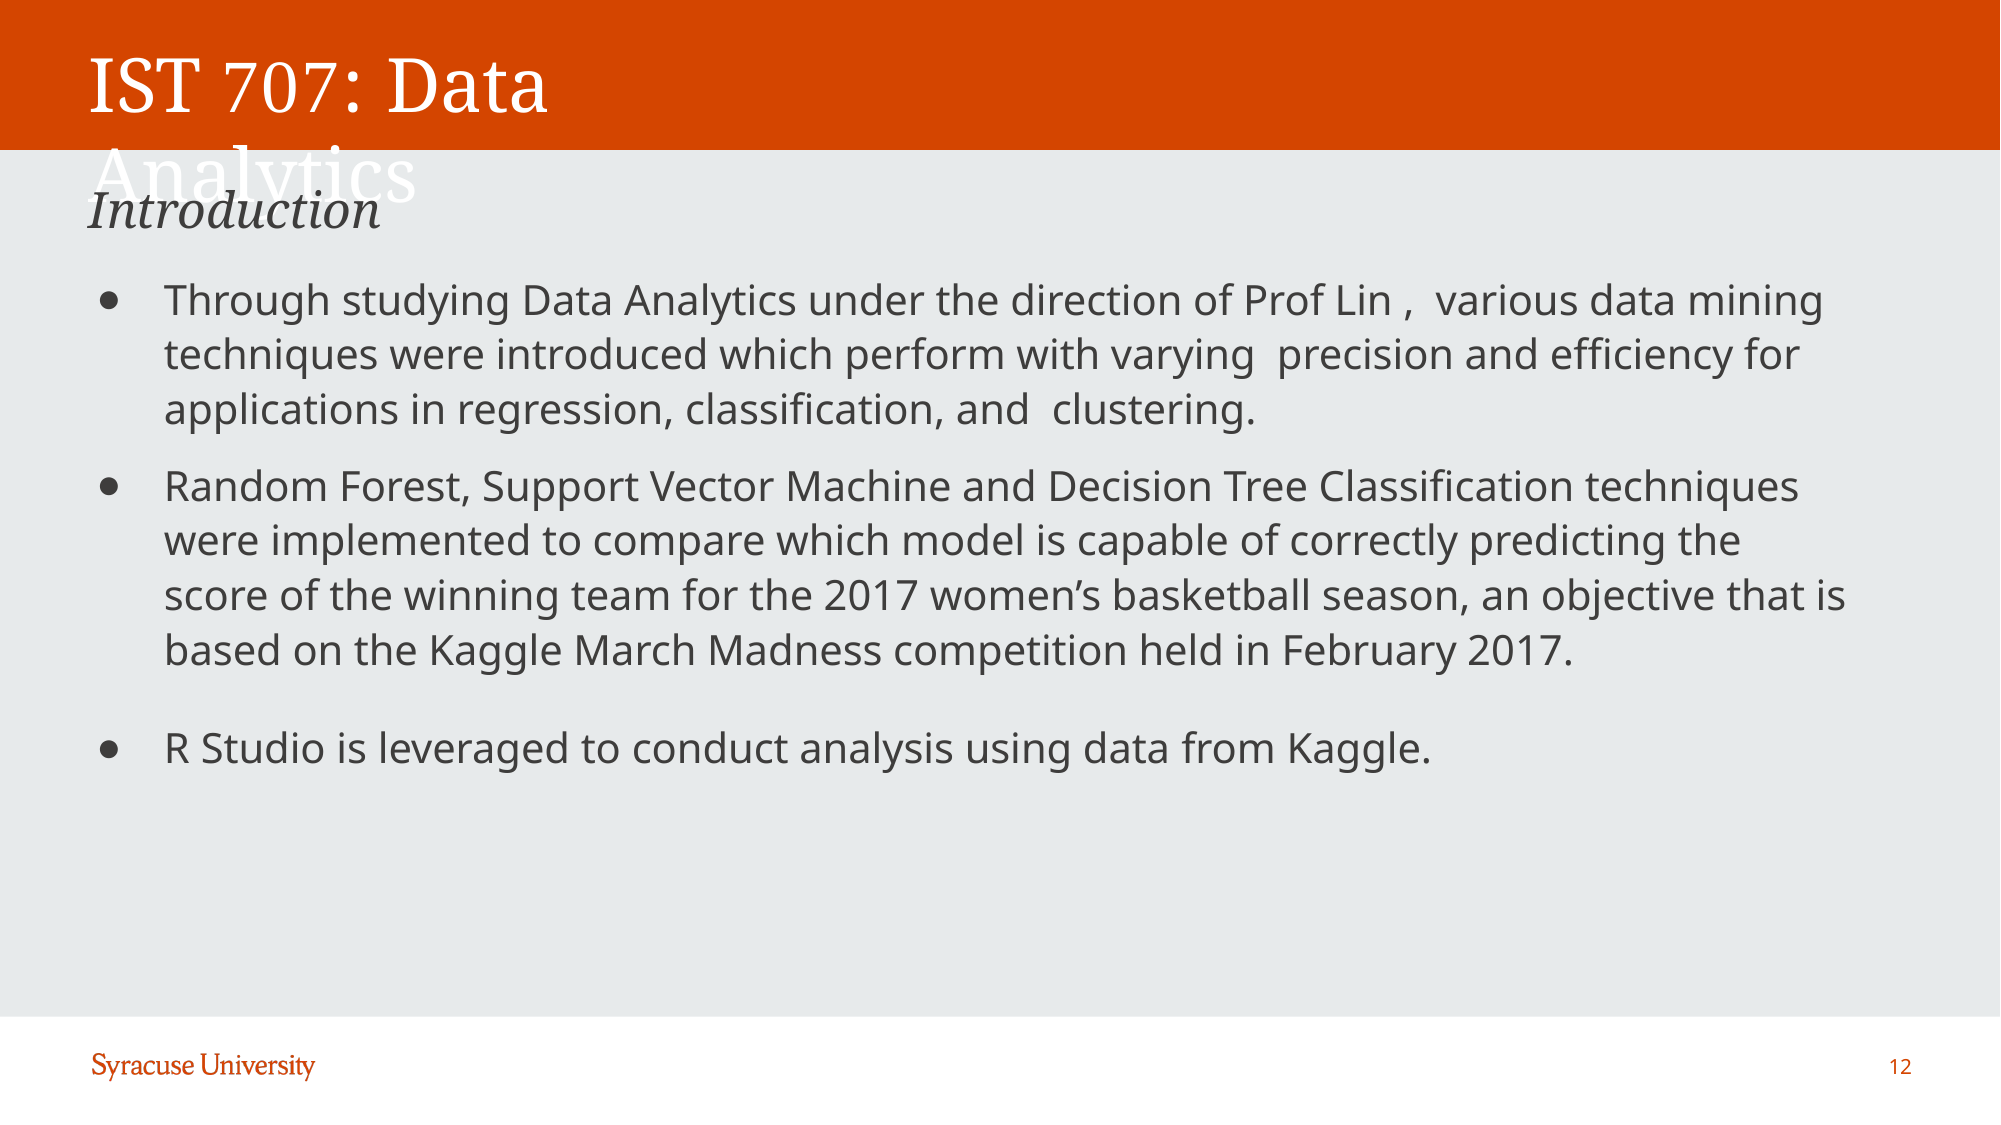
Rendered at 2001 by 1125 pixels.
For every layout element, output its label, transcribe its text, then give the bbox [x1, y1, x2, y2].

slide_number 12 [1882, 1054, 1920, 1088]
picture [91, 1052, 316, 1082]
text_box Introduction Through studying Data Analytics under the direction of Prof Lin , various data mining techniques were introduced which perform with varying precision and efficiency for applications in regression, classification, and clustering. Random Forest, Support Vector Machine and Decision Tree Classification techniques were implemented to compare which model is capable of correctly predicting the score of the winning team for the 2017 women’s basketball season, an objective that is based on the Kaggle March Madness competition held in February 2017. R Studio is leveraged to conduct analysis using data from Kaggle. [86, 152, 1883, 772]
title IST 707: Data Analytics [86, 35, 874, 152]
